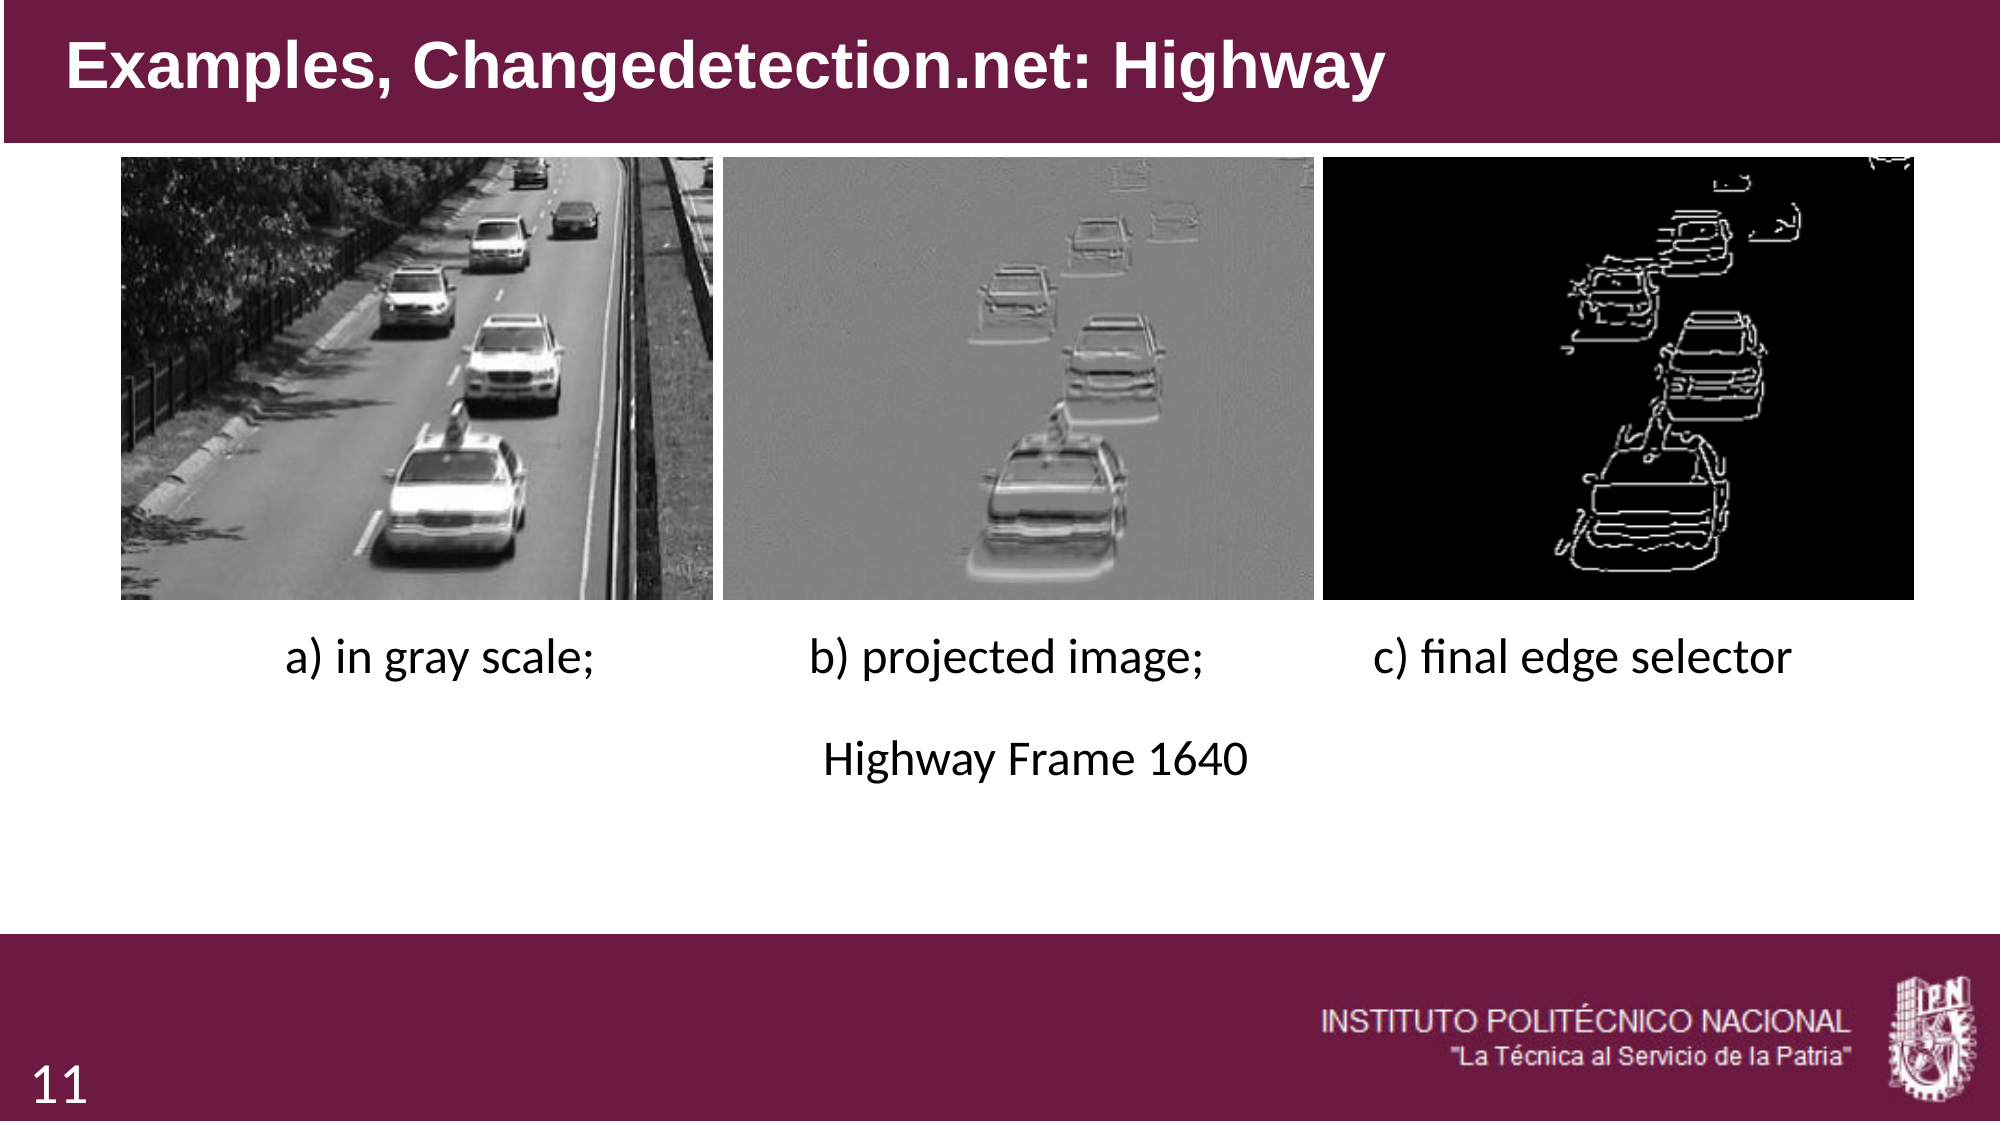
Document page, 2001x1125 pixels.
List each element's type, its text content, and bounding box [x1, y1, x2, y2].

picture [722, 157, 1314, 600]
text_box a) in gray scale; b) projected image; c) final edge selector [269, 616, 2000, 691]
picture [0, 934, 2000, 1121]
picture [4, 0, 2000, 143]
picture [1322, 157, 1914, 600]
text_box Highway Frame 1640 [808, 717, 1275, 793]
text_box [275, 143, 1190, 244]
picture [121, 157, 713, 600]
